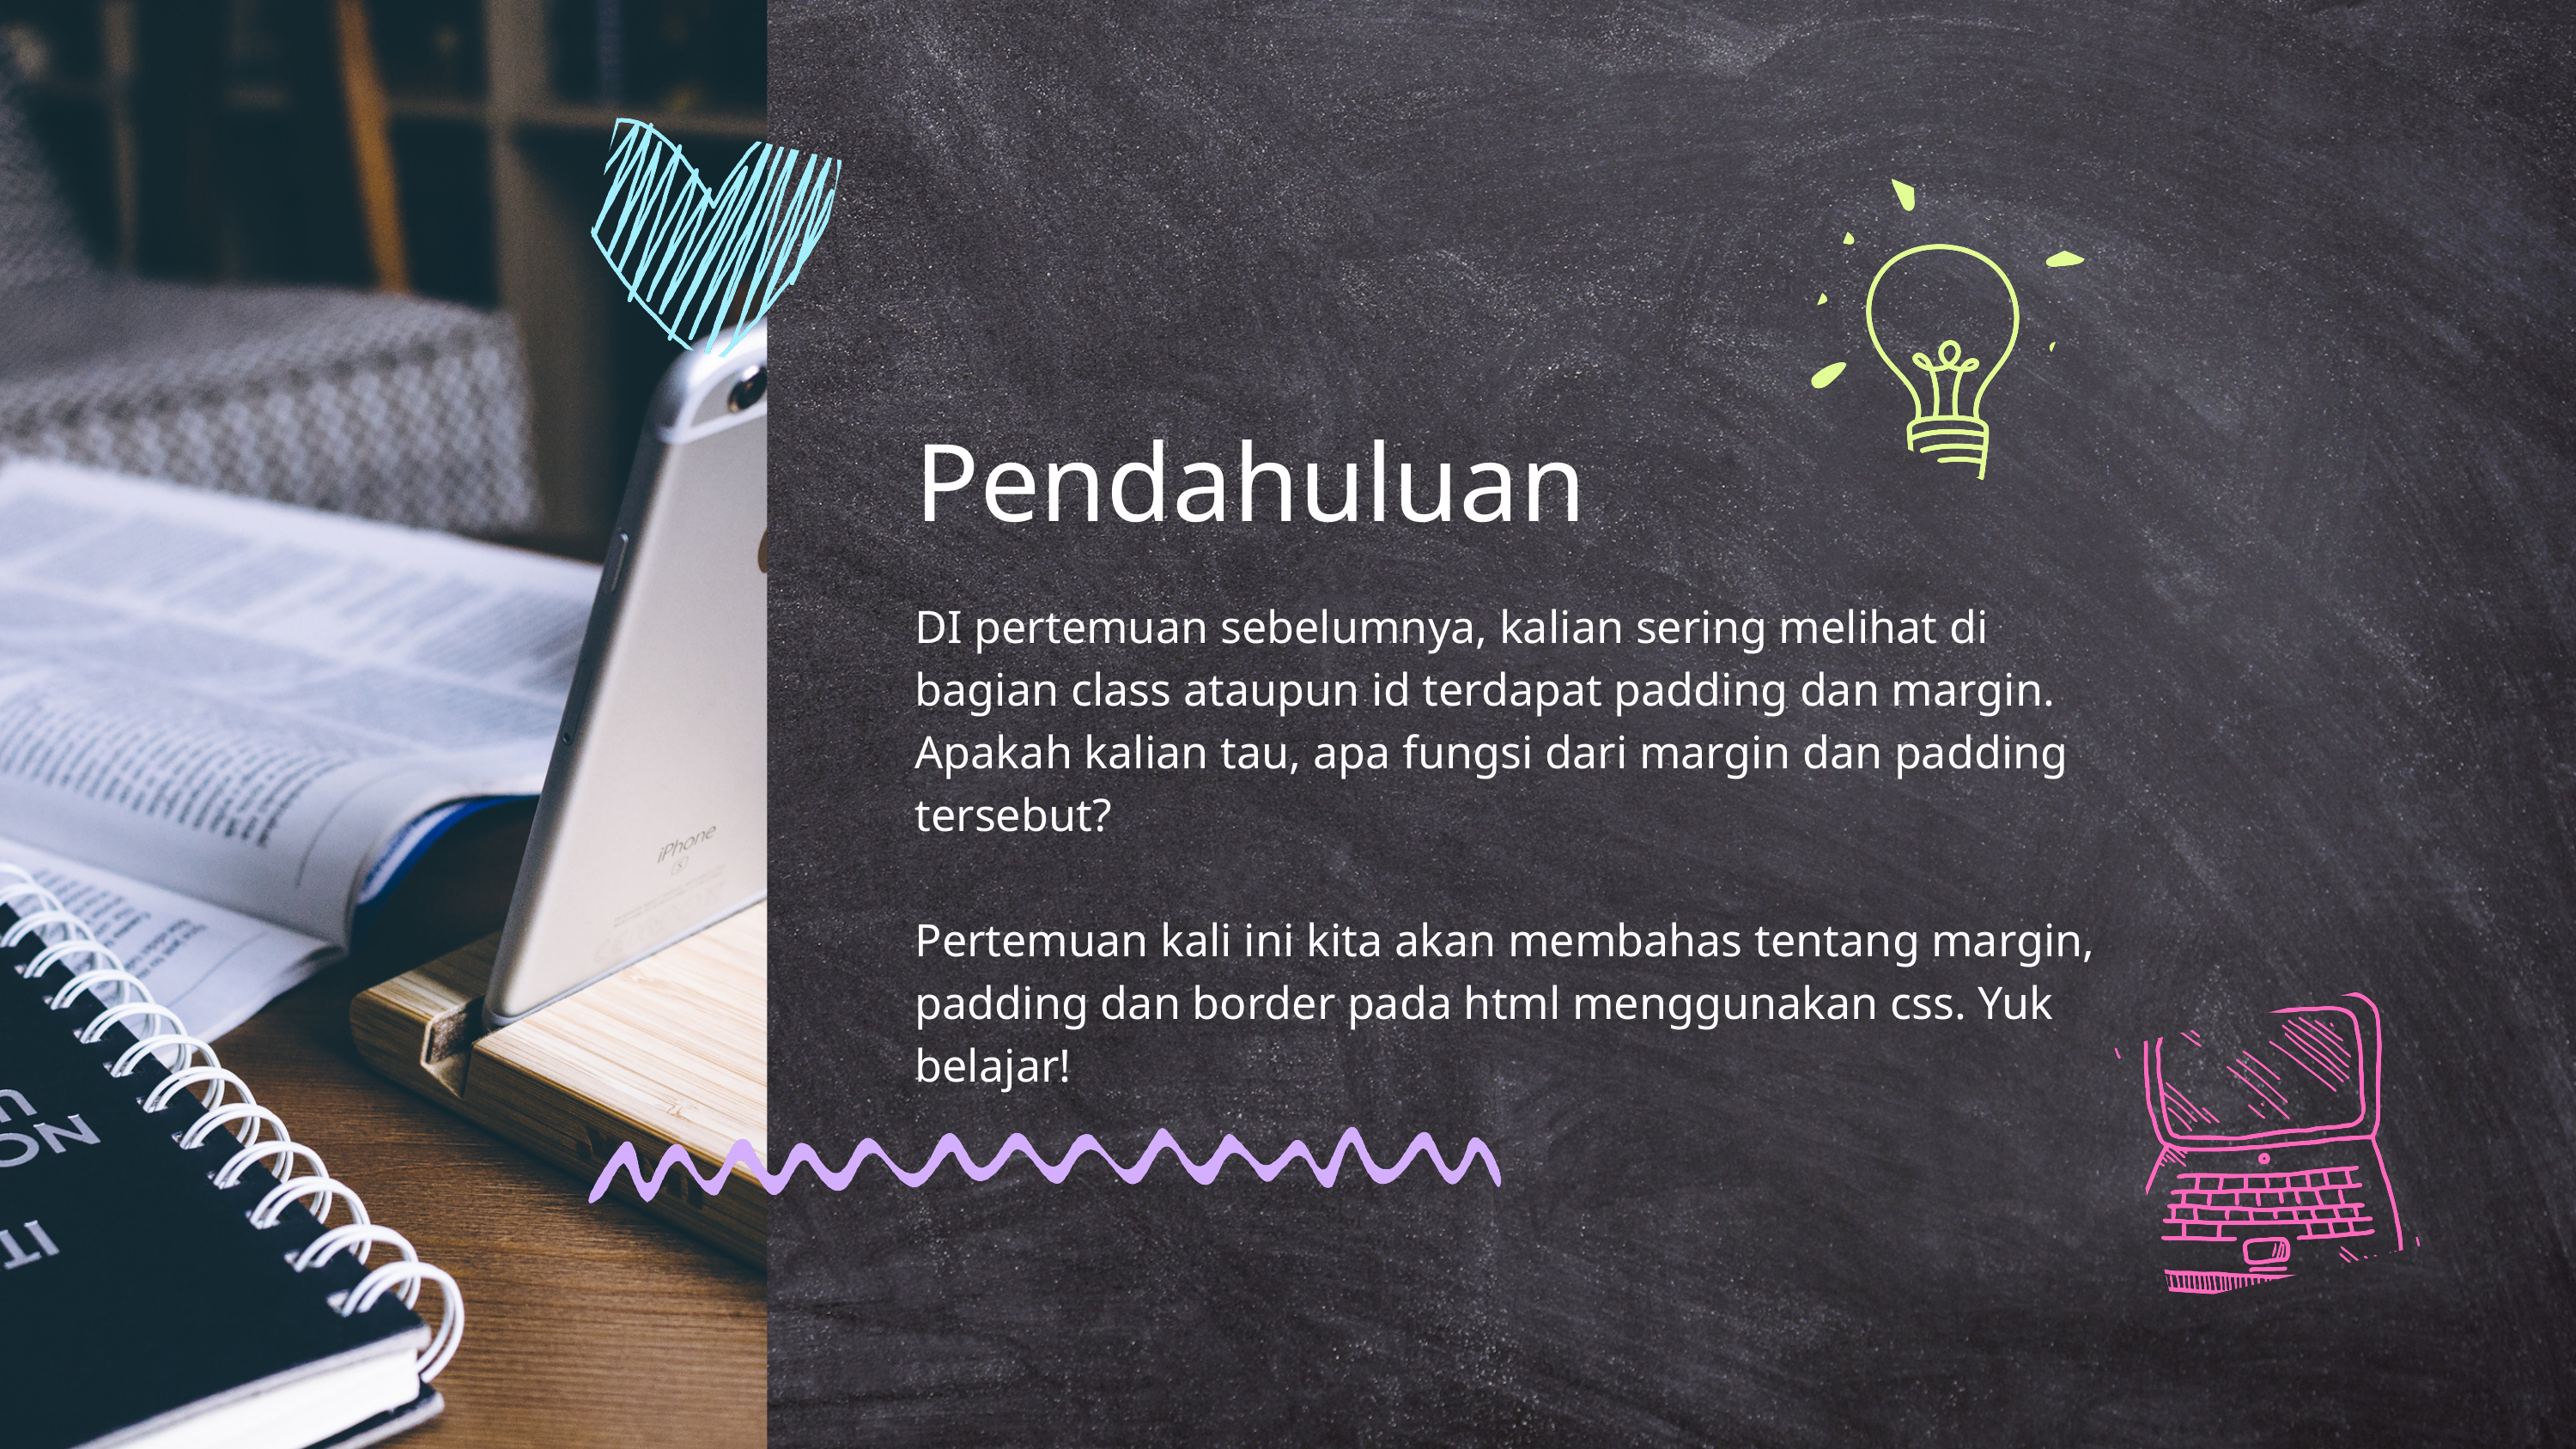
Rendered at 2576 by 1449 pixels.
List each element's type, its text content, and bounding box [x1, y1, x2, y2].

text_box [1779, 171, 2090, 486]
text_box [2112, 987, 2433, 1304]
text_box [772, 144, 842, 374]
text_box [772, 1076, 1505, 1234]
text_box Pendahuluan [914, 425, 2274, 543]
text_box [769, 0, 2576, 1449]
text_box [0, 0, 768, 1449]
text_box DI pertemuan sebelumnya, kalian sering melihat di bagian class ataupun id terdapat padding dan margin. Apakah kalian tau, apa fungsi dari margin dan padding tersebut? Pertemuan kali ini kita akan membahas tentang margin, padding dan border pada html menggunakan css. Yuk belajar! [914, 589, 2137, 1091]
